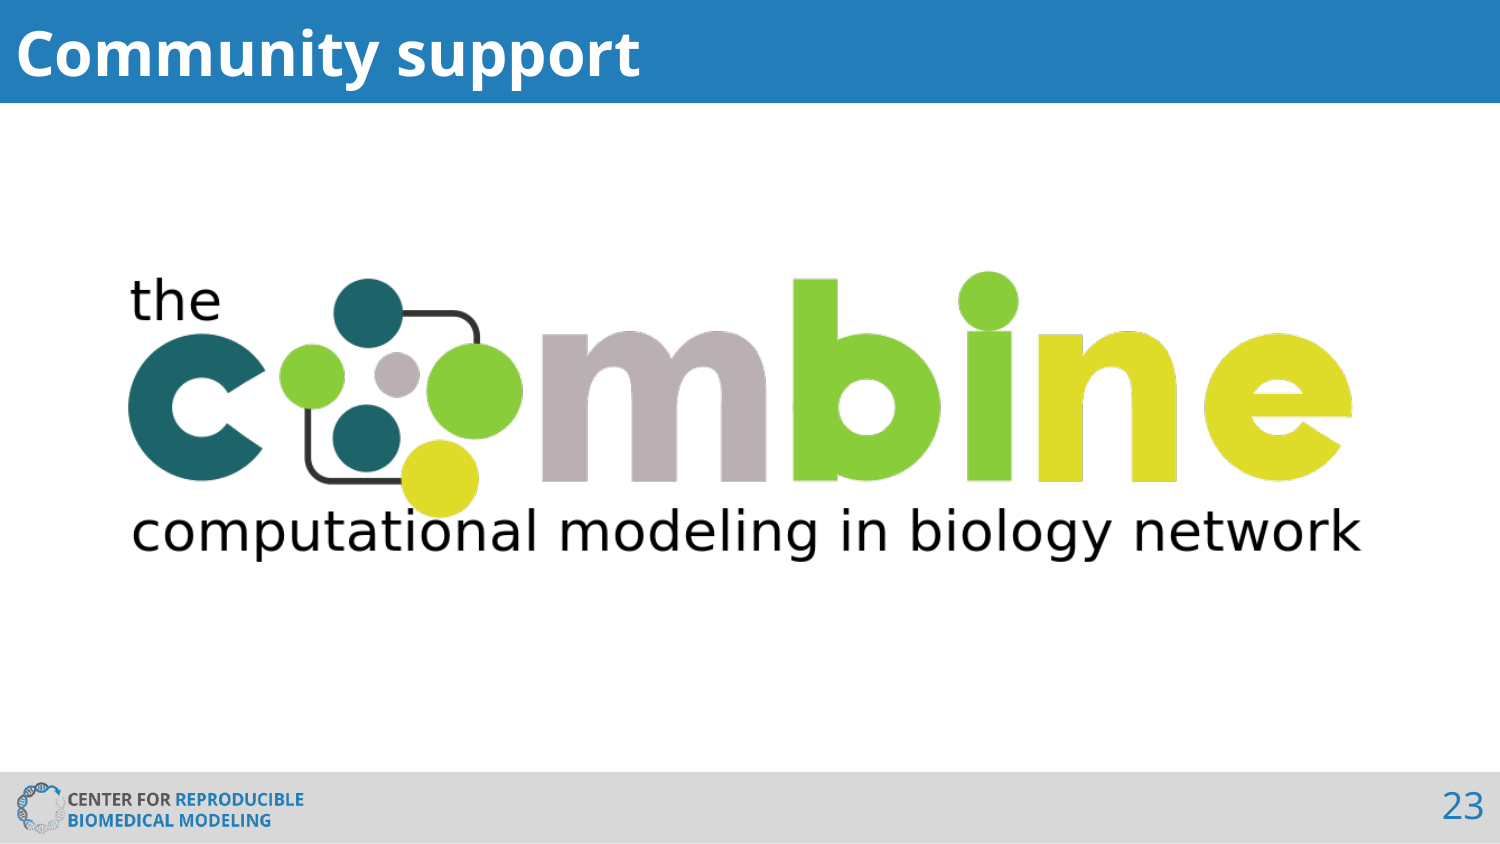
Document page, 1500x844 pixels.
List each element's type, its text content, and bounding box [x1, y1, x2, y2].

picture [78, 225, 1422, 584]
title Community support [0, 0, 1500, 104]
picture [15, 781, 304, 834]
